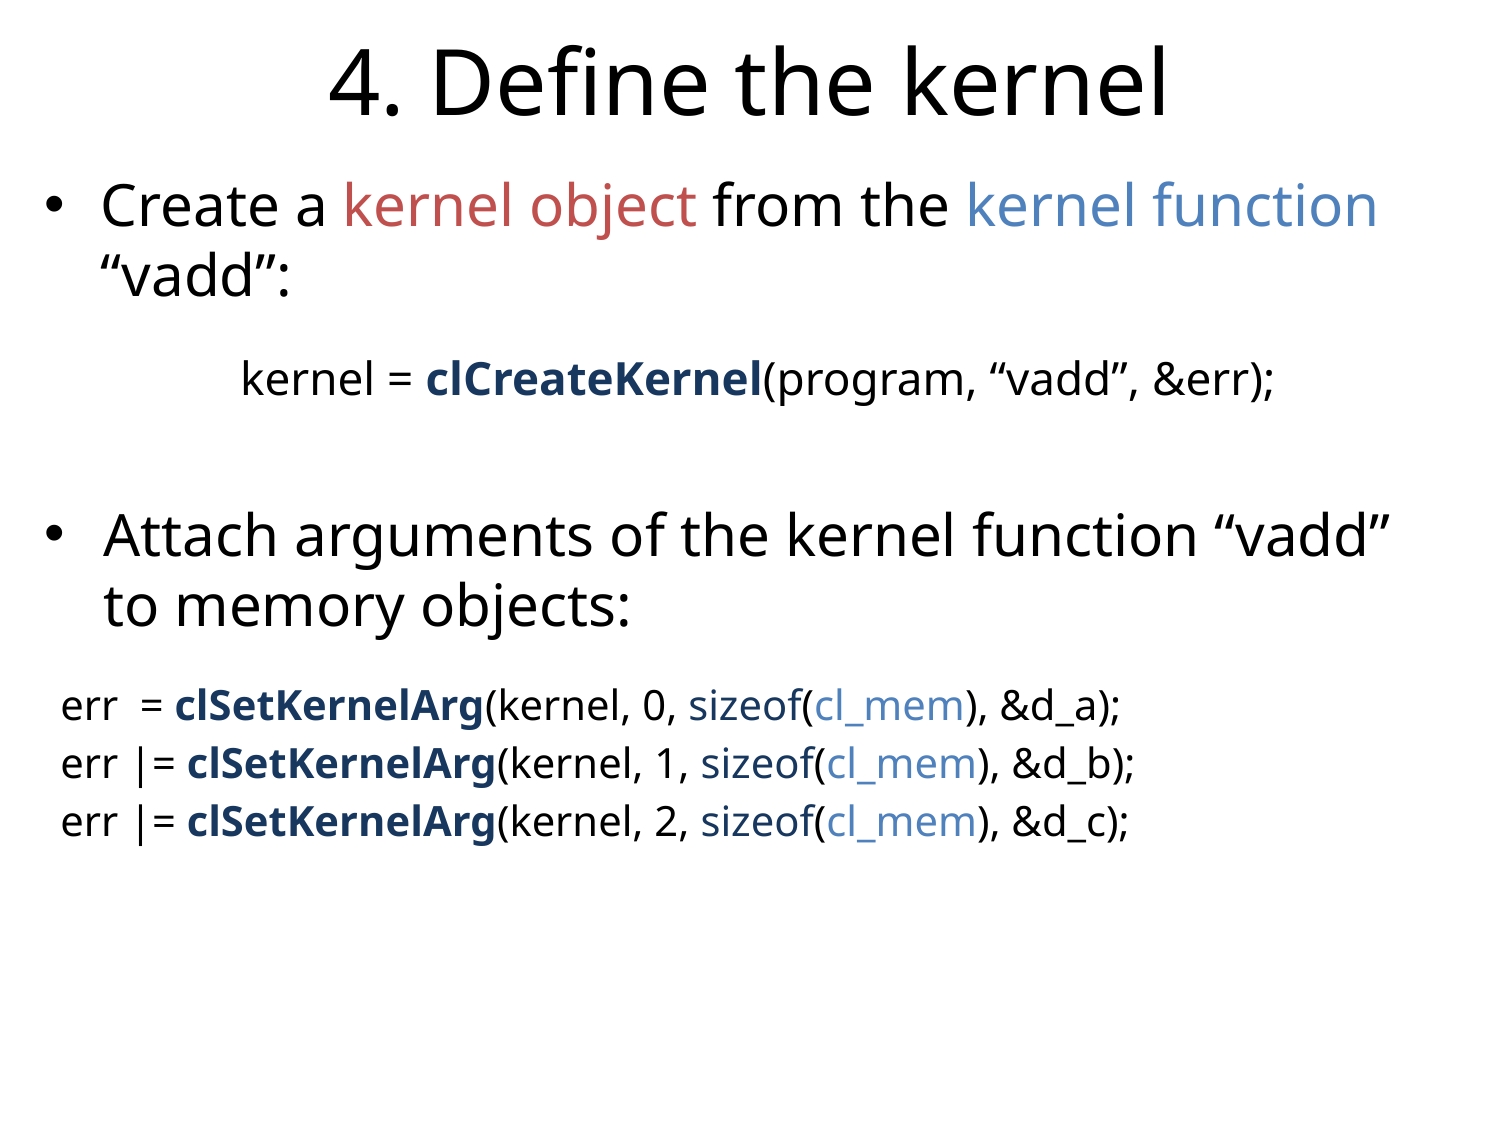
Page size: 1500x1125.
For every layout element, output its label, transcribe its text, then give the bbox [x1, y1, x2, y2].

title 4. Define the kernel [75, 0, 1425, 160]
list Create a kernel object from the kernel function “vadd”: kernel = clCreateKernel(program, “vadd”, &err); Attach arguments of the kernel function “vadd” to memory objects: err = clSetKernelArg(kernel, 0, sizeof(cl_mem), &d_a); err |= clSetKernelArg(kernel, 1, sizeof(cl_mem), &d_b); err |= clSetKernelArg(kernel, 2, sizeof(cl_mem), &d_c); [29, 160, 1471, 1094]
